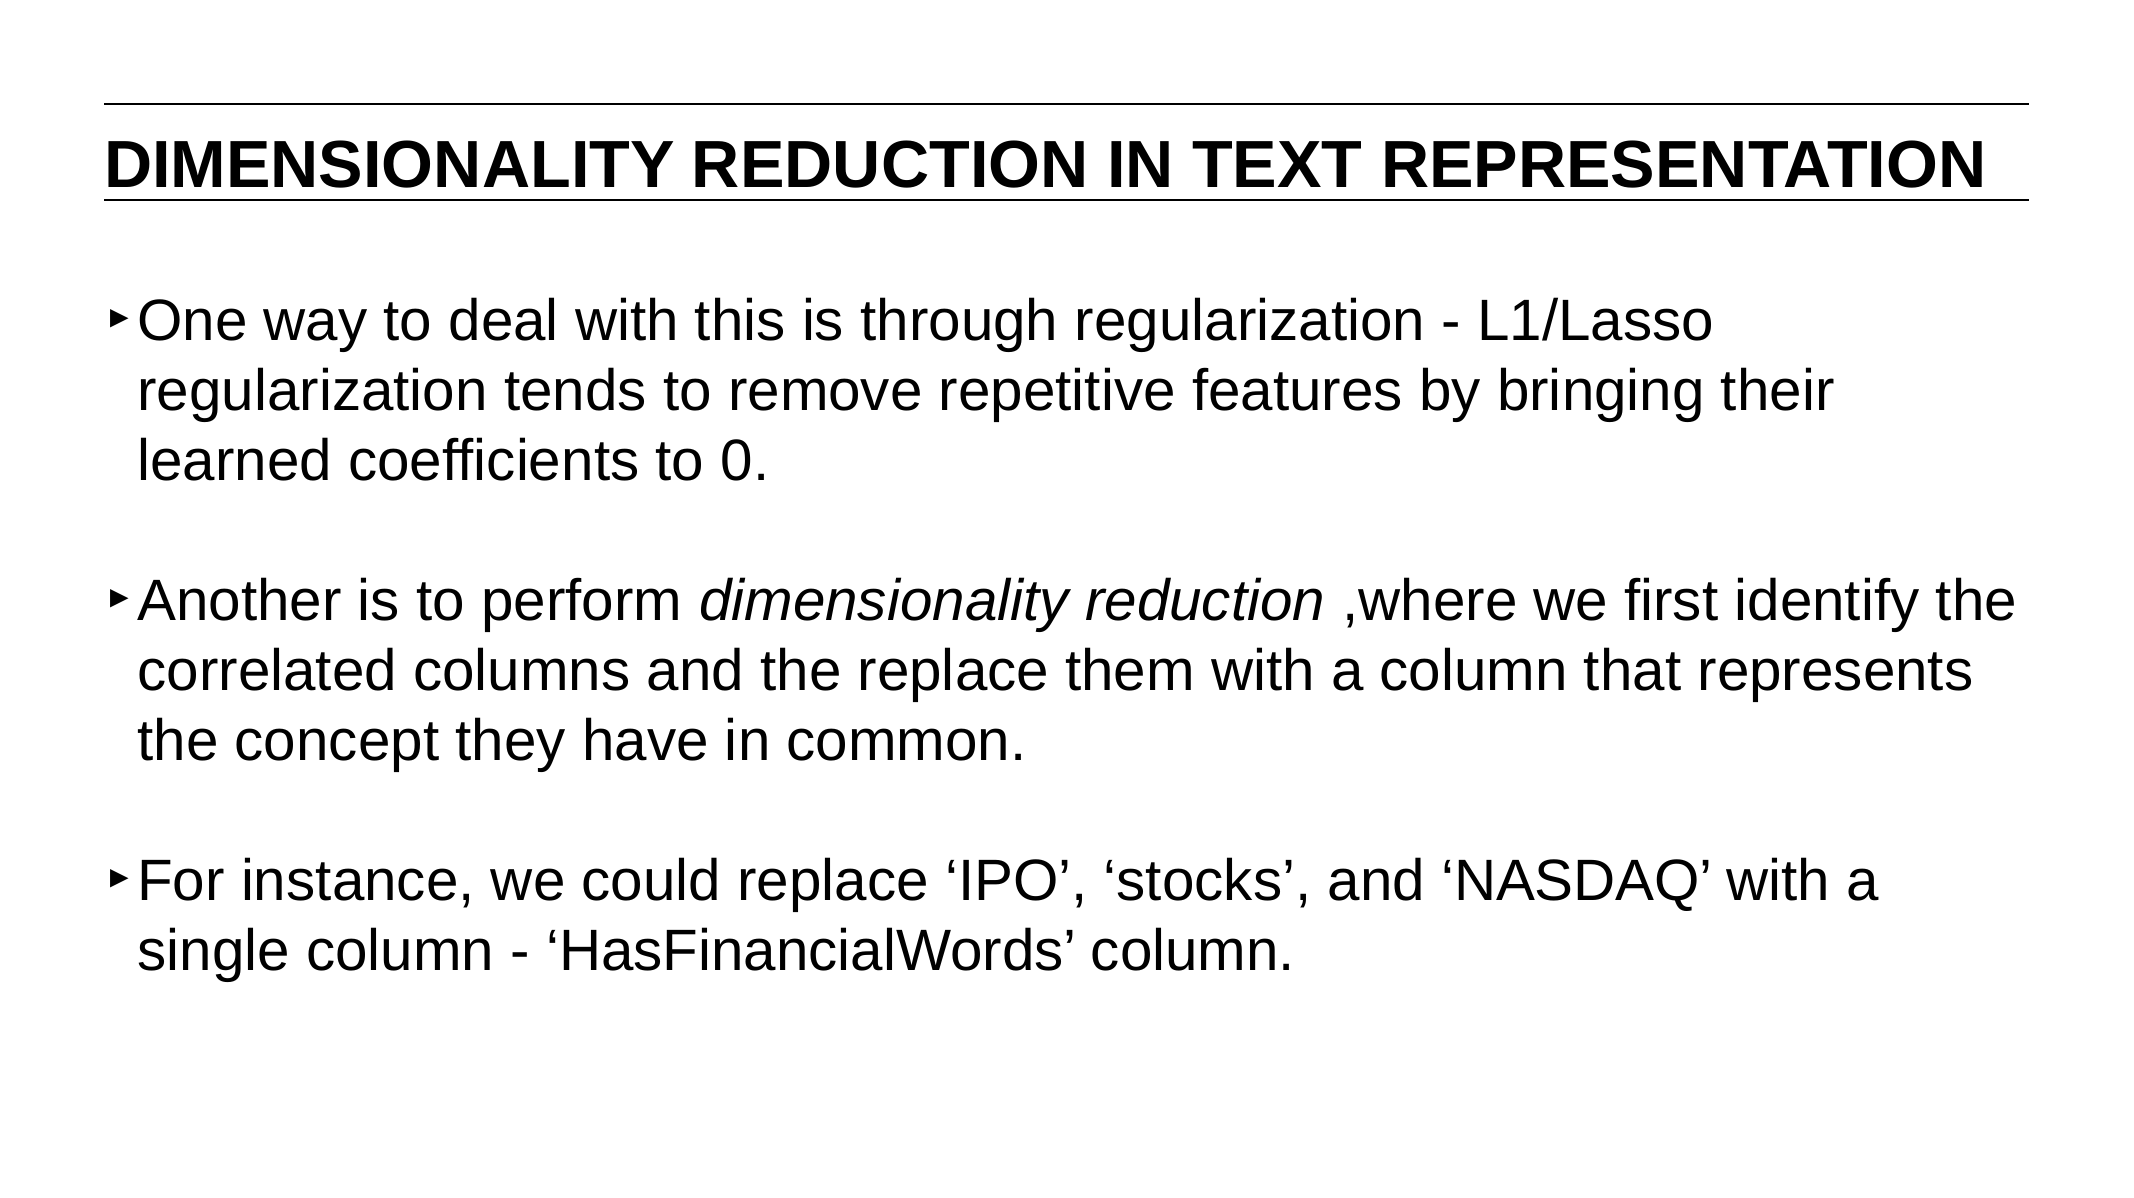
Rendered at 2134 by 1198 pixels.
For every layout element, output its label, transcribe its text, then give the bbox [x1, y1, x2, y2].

text_box DIMENSIONALITY REDUCTION IN TEXT REPRESENTATION [104, 120, 2030, 192]
list One way to deal with this is through regularization - L1/Lasso regularization tends to remove repetitive features by bringing their learned coefficients to 0. Another is to perform dimensionality reduction ,where we first identify the correlated columns and the replace them with a column that represents the concept they have in common. For instance, we could replace ‘IPO’, ‘stocks’, and ‘NASDAQ’ with a single column - ‘HasFinancialWords’ column. [104, 212, 2030, 837]
